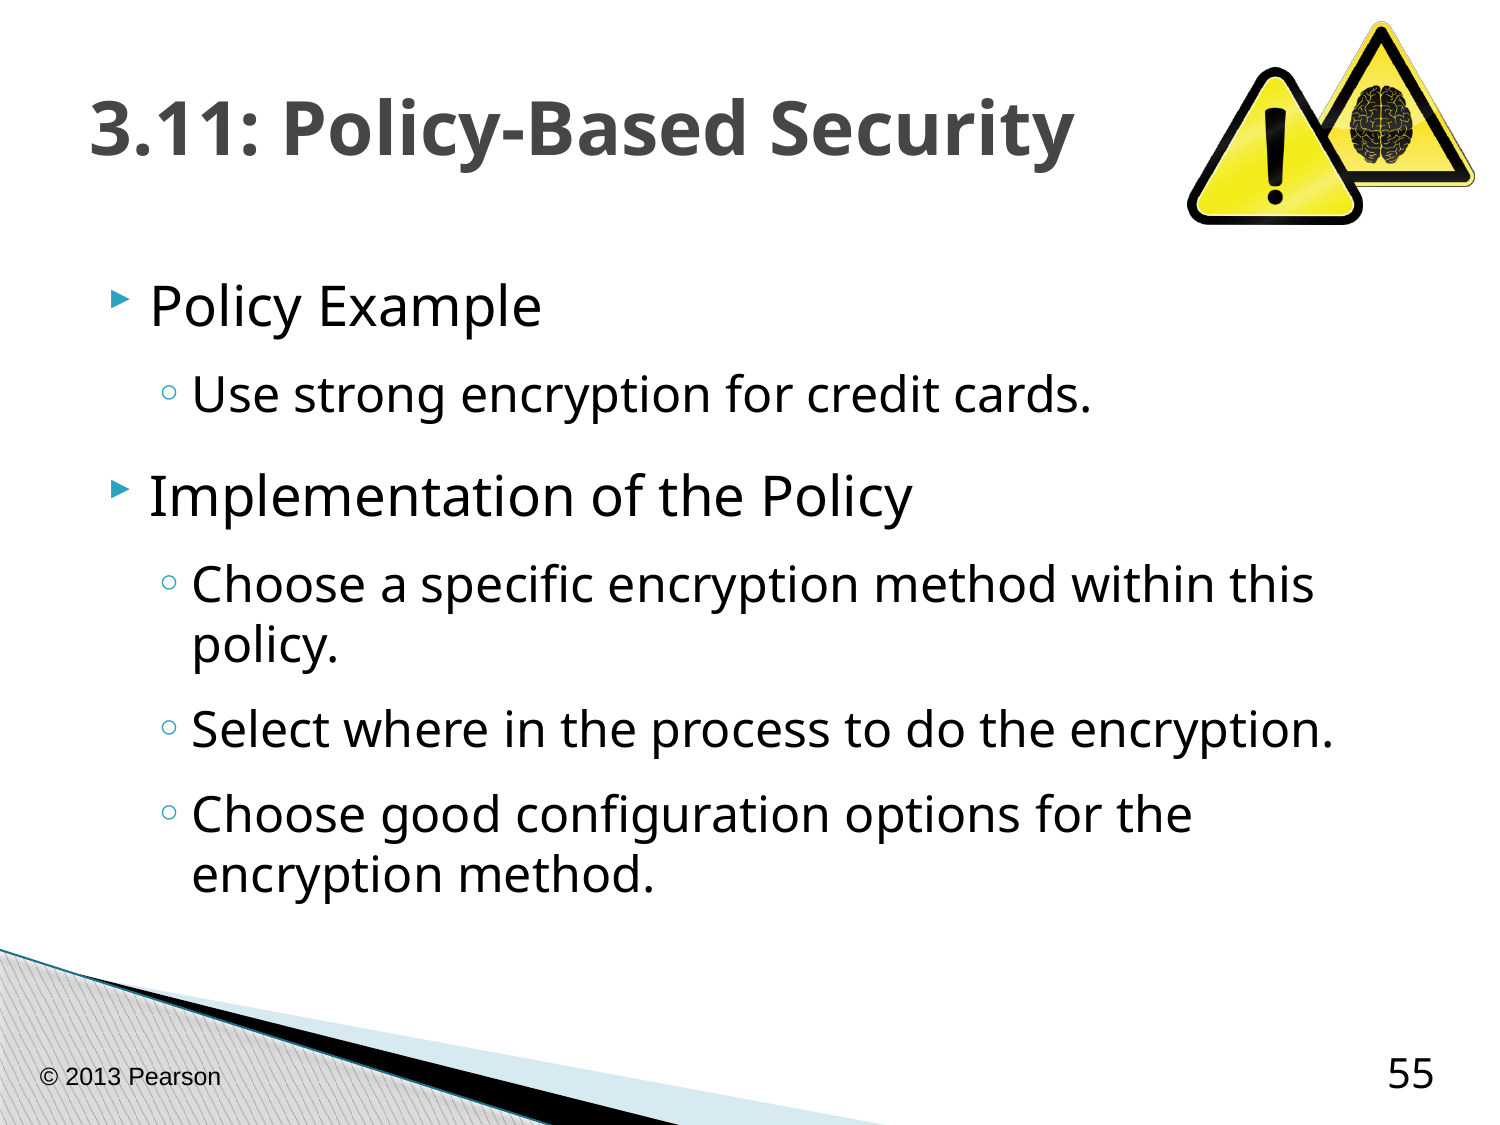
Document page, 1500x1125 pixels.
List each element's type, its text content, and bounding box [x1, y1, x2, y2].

footer © 2013 Pearson [24, 1050, 238, 1098]
title 3.11: Policy-Based Security [75, 50, 1281, 200]
slide_number 55 [1325, 1051, 1450, 1112]
list Policy Example Use strong encryption for credit cards. Implementation of the Policy Choose a specific encryption method within this policy. Select where in the process to do the encryption. Choose good configuration options for the encryption method. [74, 262, 1426, 968]
picture [1187, 21, 1476, 226]
